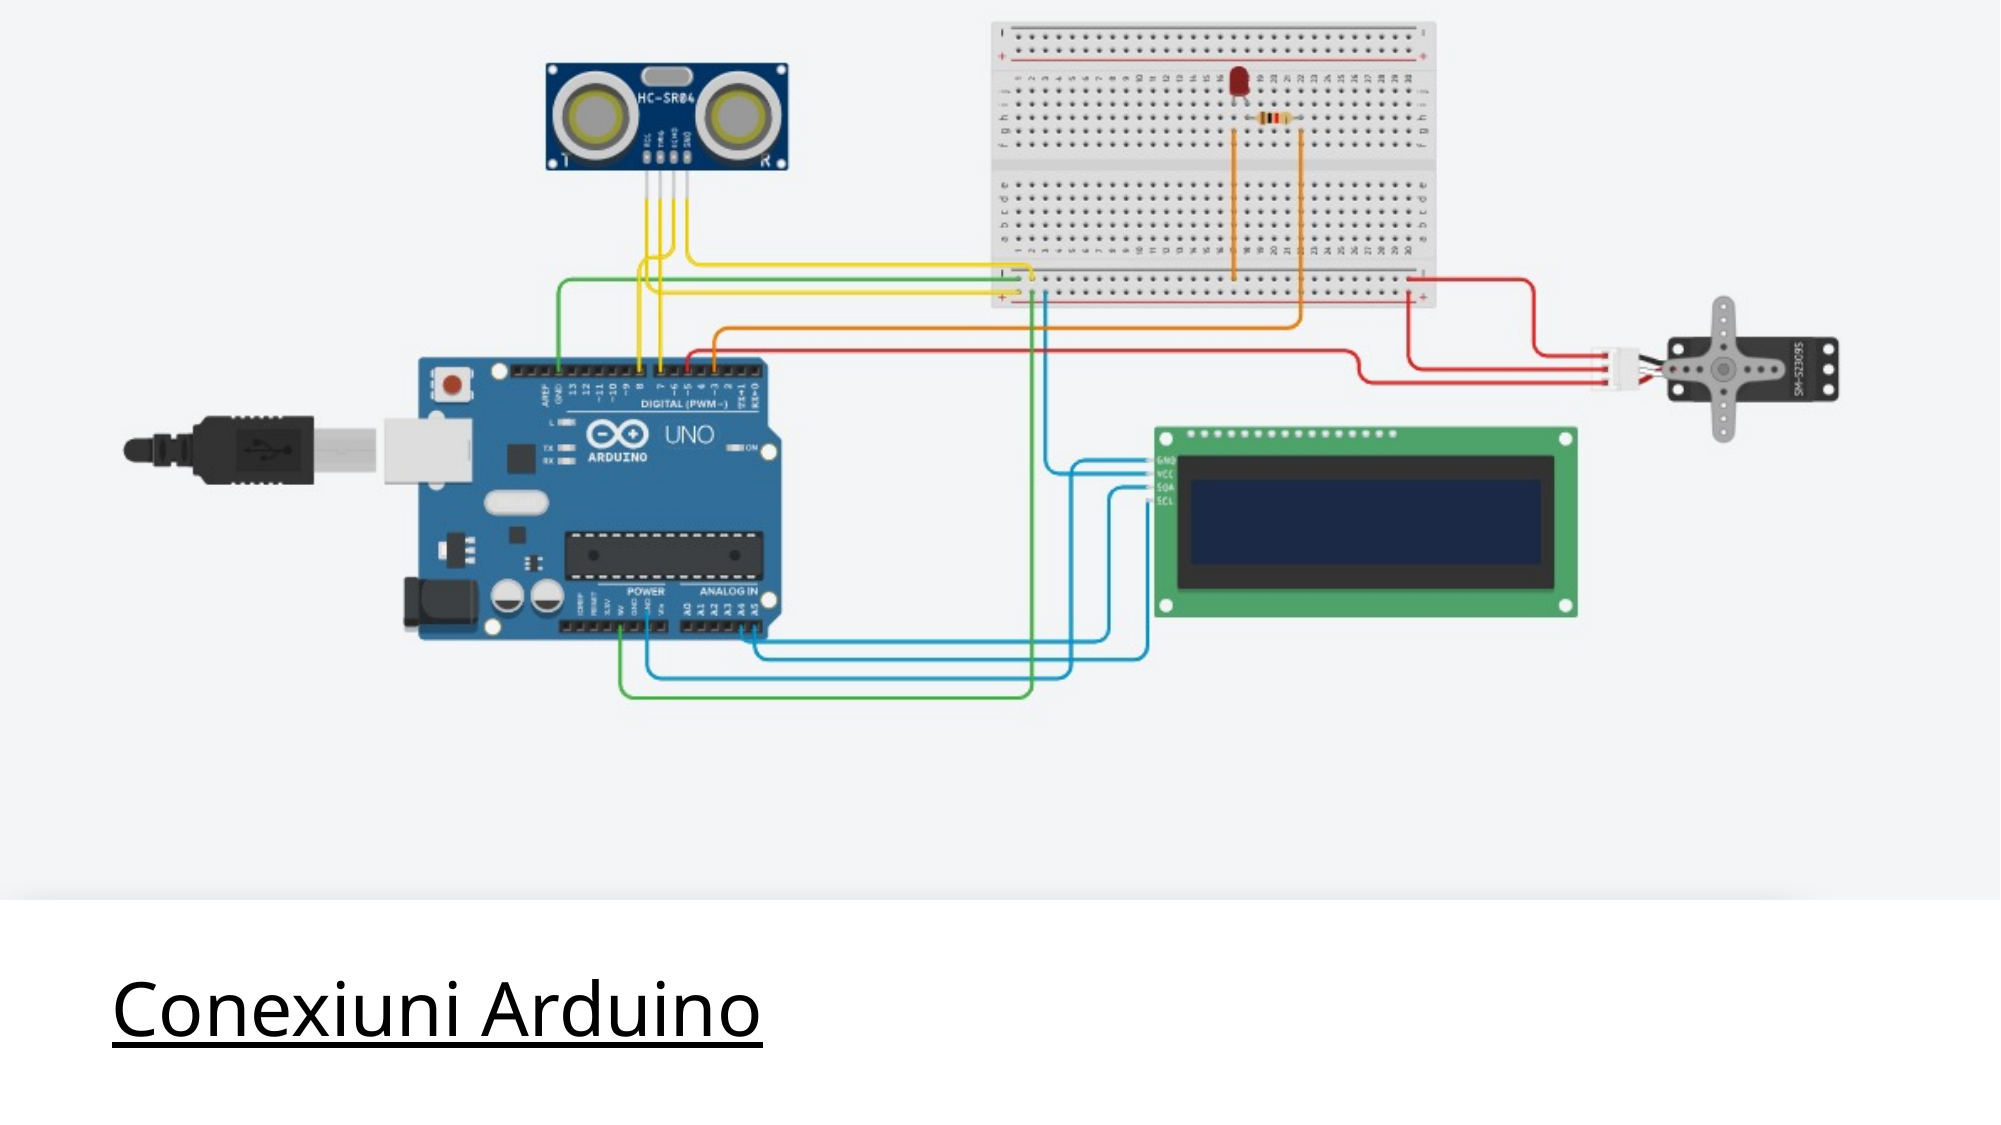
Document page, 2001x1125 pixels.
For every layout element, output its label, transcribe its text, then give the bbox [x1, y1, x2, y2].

picture [0, 0, 2000, 901]
text_box [0, 901, 2000, 1125]
text_box Conexiuni Arduino [96, 942, 1248, 1083]
